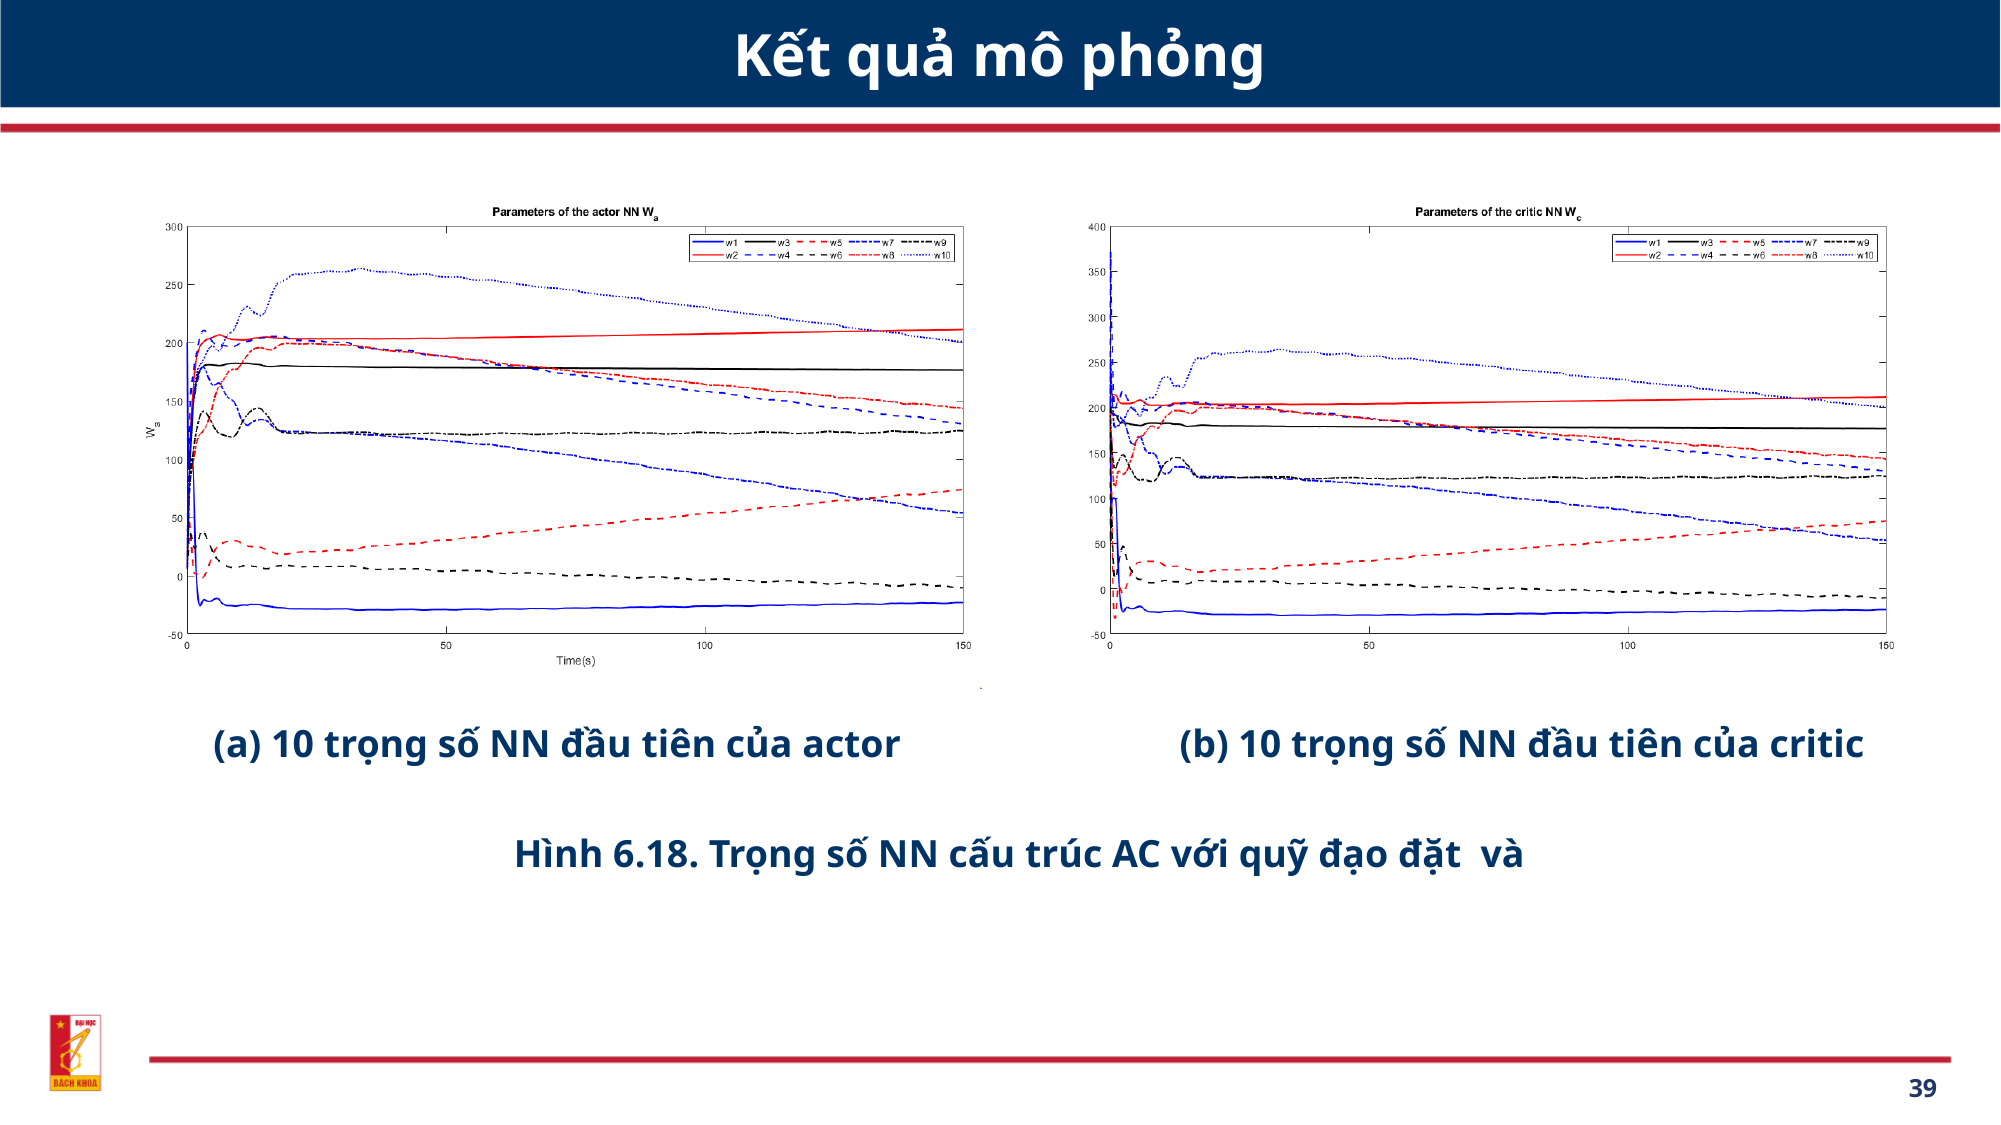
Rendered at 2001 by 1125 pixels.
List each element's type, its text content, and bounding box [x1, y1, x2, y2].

text_box (b) 10 trọng số NN đầu tiên của critic [1164, 713, 1880, 773]
slide_number 39 [1502, 1065, 1953, 1125]
title Kết quả mô phỏng [55, 18, 1945, 90]
picture [0, 0, 2001, 1125]
text_box (a) 10 trọng số NN đầu tiên của actor [198, 713, 917, 773]
